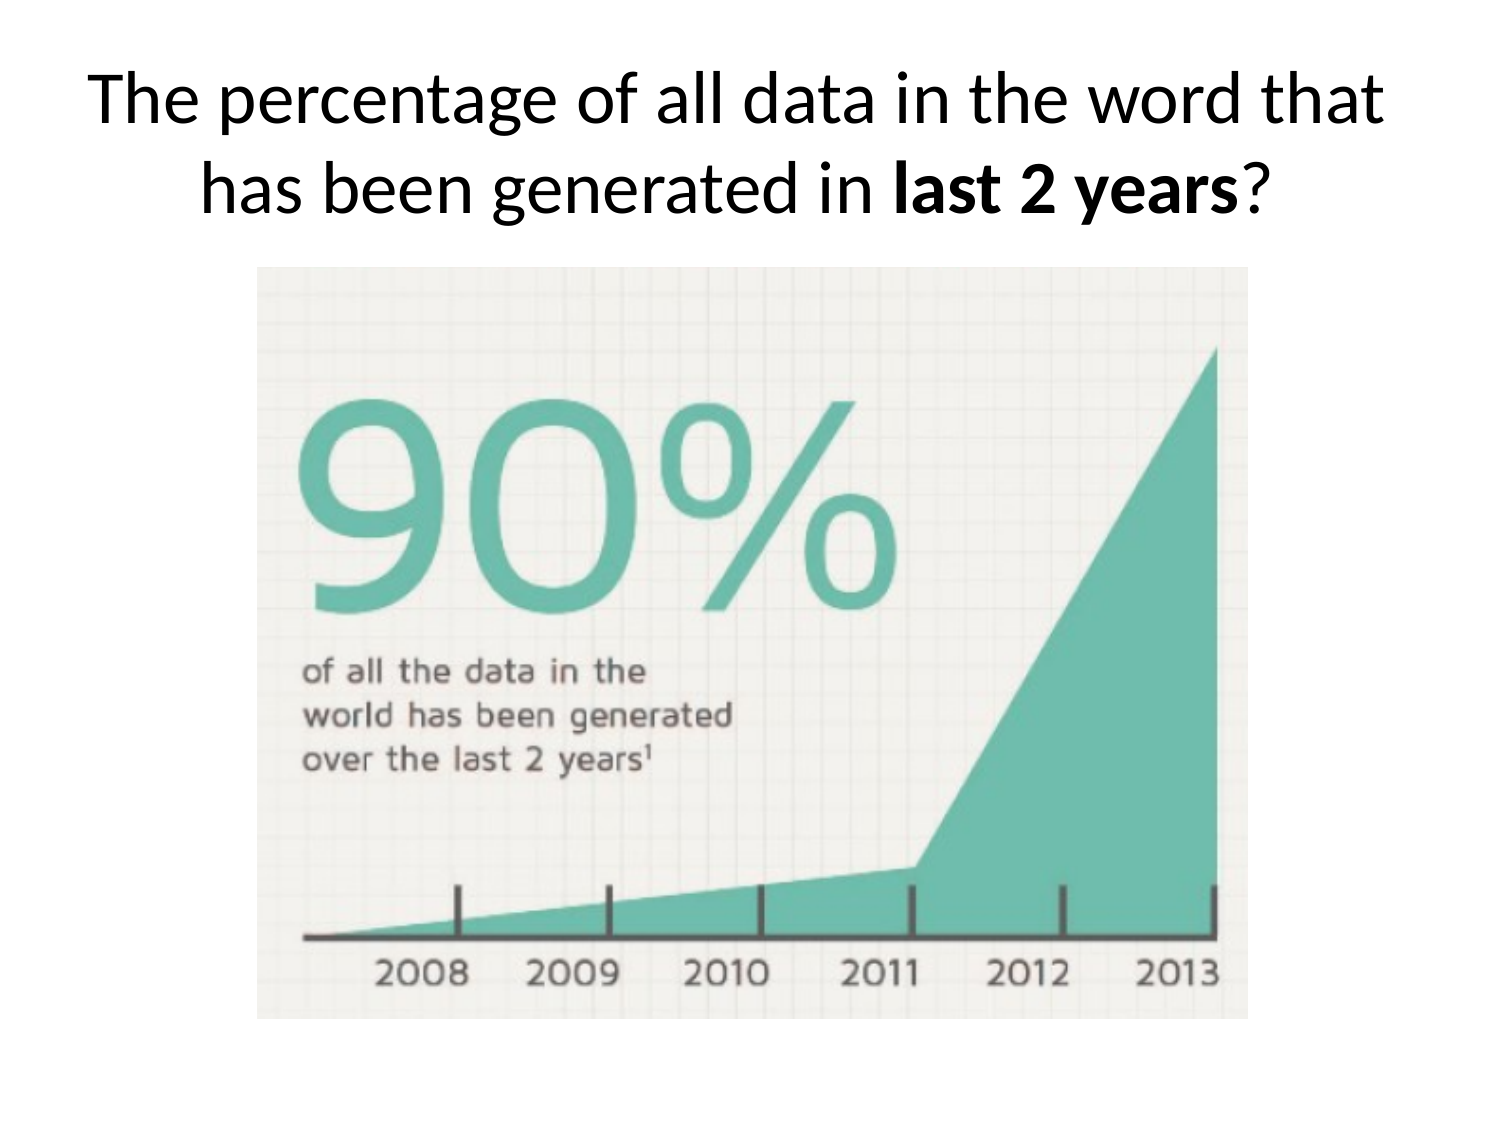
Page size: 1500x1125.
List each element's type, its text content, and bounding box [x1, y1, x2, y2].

title The percentage of all data in the word that has been generated in last 2 years? [62, 45, 1413, 233]
picture [257, 266, 1249, 1019]
